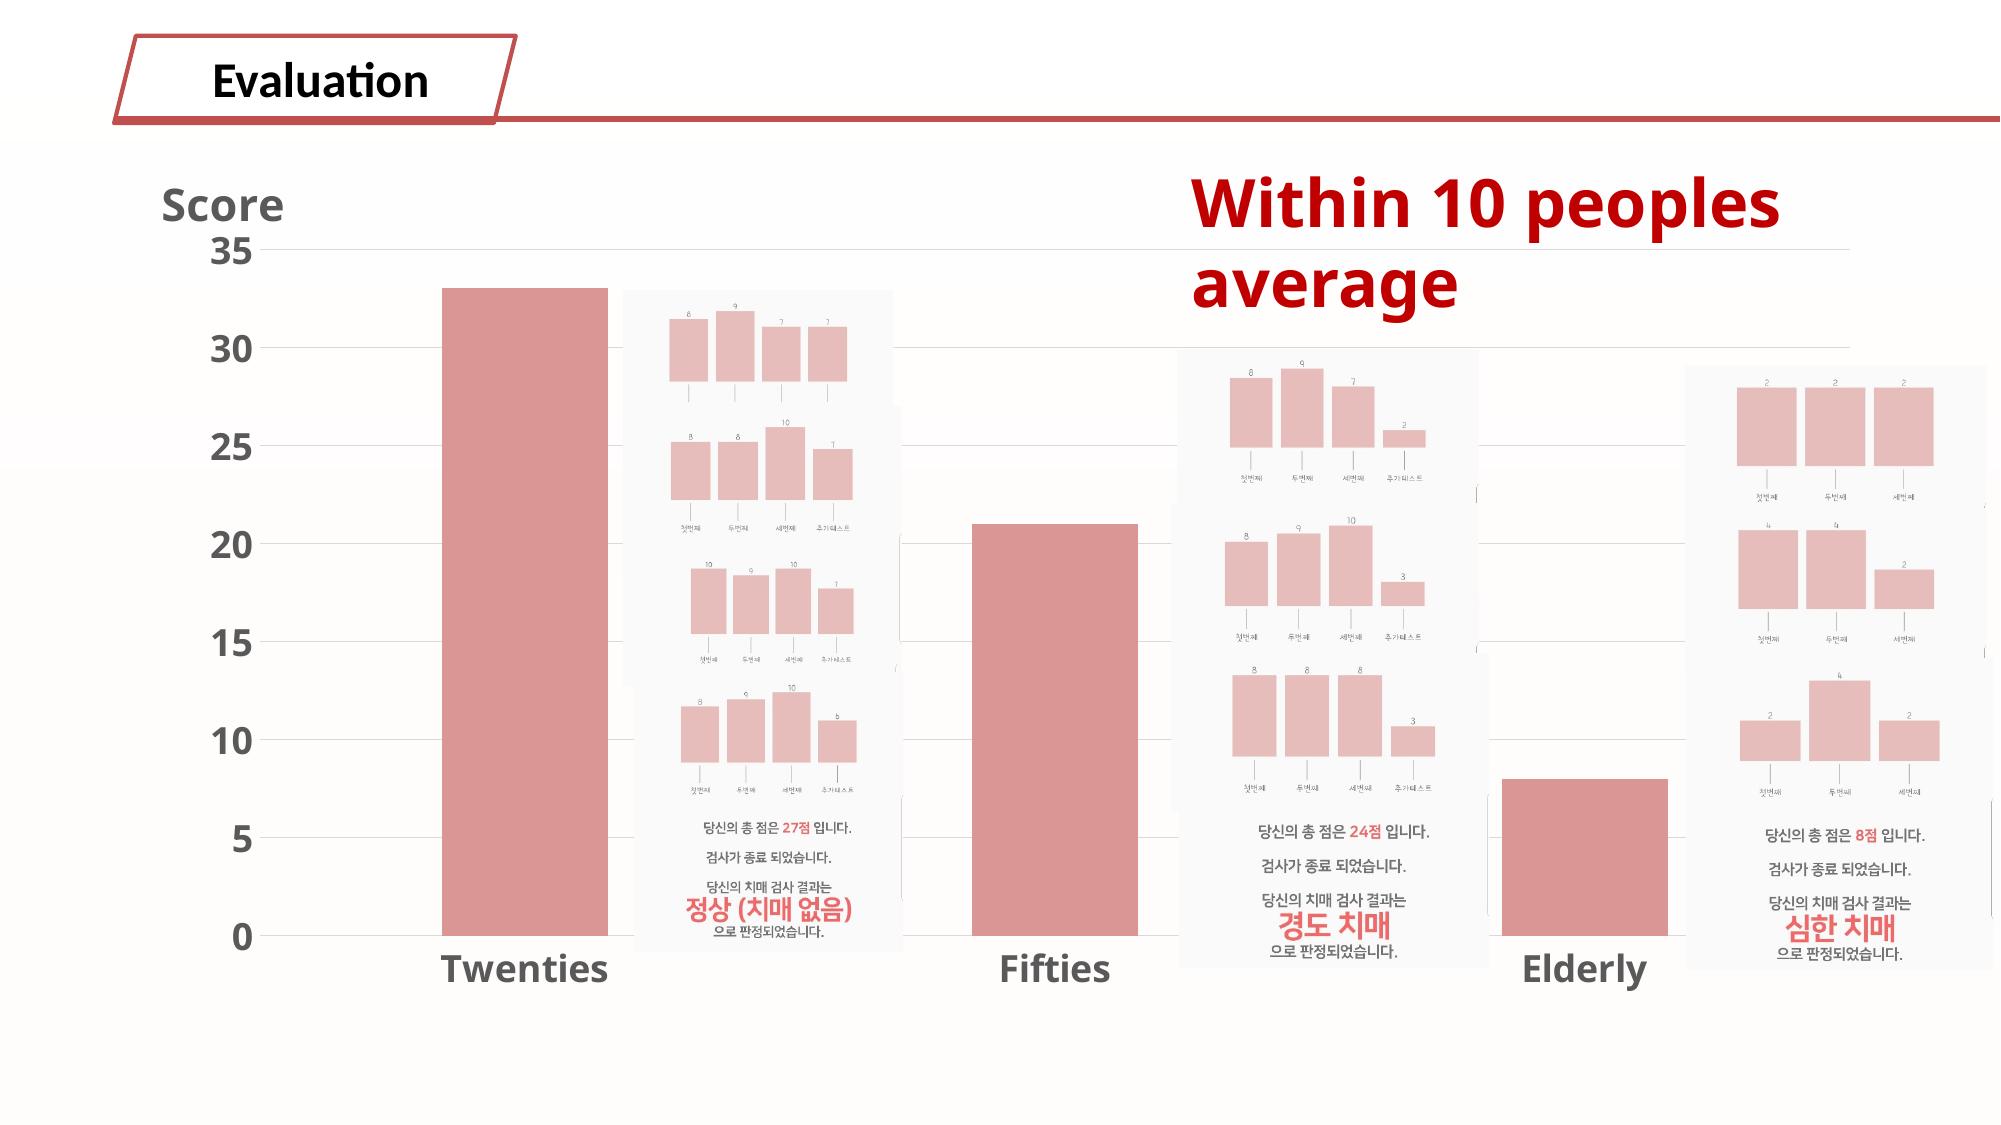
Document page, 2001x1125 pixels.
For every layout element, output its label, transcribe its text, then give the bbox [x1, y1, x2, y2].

text_box [112, 33, 518, 123]
picture [622, 290, 904, 952]
picture [1684, 364, 1994, 970]
text_box Evaluation [147, 34, 494, 116]
picture [1170, 349, 1490, 968]
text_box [137, 146, 2000, 1036]
